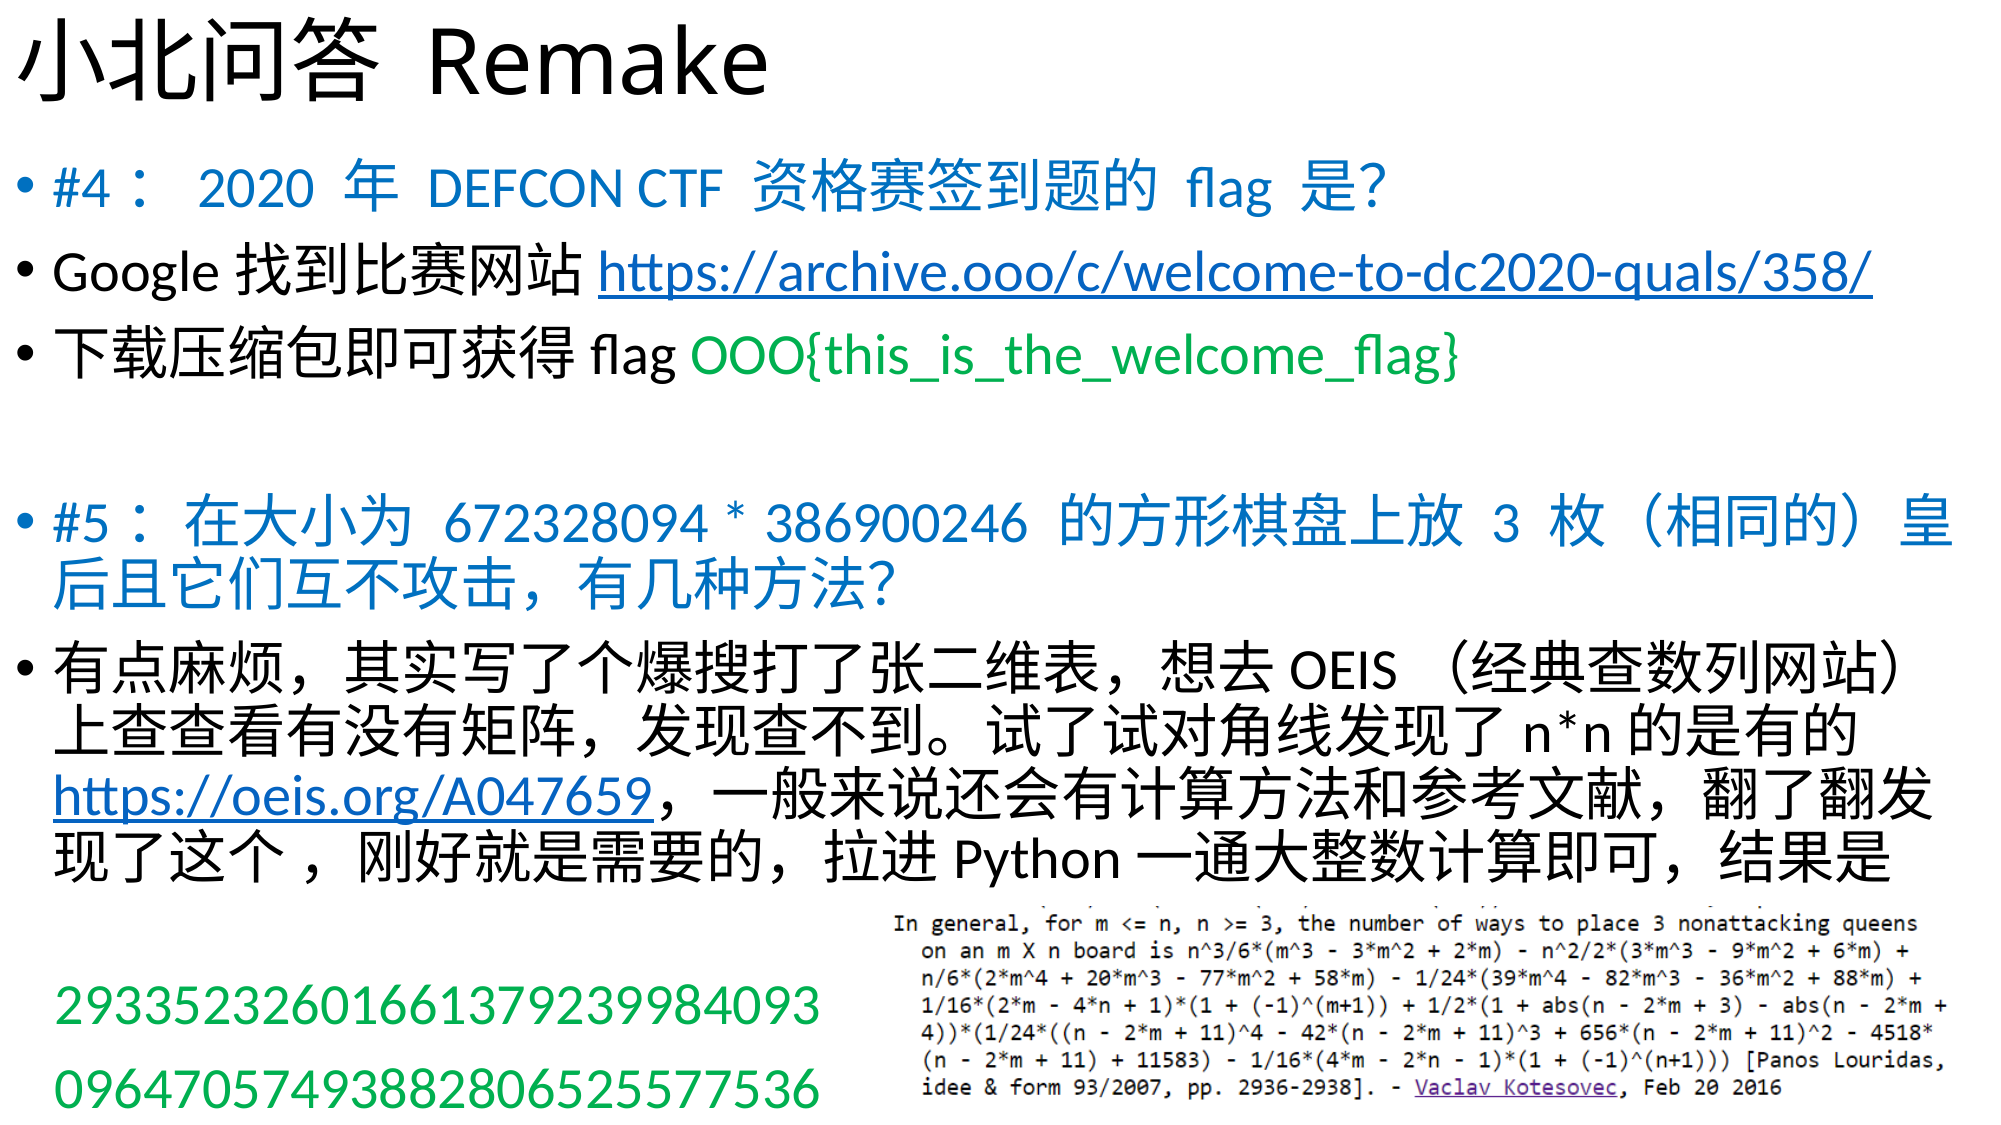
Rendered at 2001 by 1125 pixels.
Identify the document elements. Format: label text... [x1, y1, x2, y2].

title 小北问答 Remake [0, 0, 2000, 130]
picture [842, 906, 1978, 1102]
list #4：2020 年 DEFCON CTF 资格赛签到题的 flag 是？ Google找到比赛网站https://archive.ooo/c/welcome-to-dc2020-quals/358/ 下载压缩包即可获得flag OOO{this_is_the_welcome_flag} #5：在大小为 672328094 * 386900246 的方形棋盘上放 3 枚（相同的）皇后且它们互不攻击，有几种方法？ 有点麻烦，其实写了个爆搜打了张二维表，想去OEIS（经典查数列网站）上查查看有没有矩阵，发现查不到。试了试对角线发现了n*n的是有的https://oeis.org/A047659，一般来说还会有计算方法和参考文献，翻了翻发现了这个 ，刚好就是需要的，拉进Python一通大整数计算即可，结果是 29335232601661379239984093 09647057493882806525577536 [0, 149, 2000, 1125]
